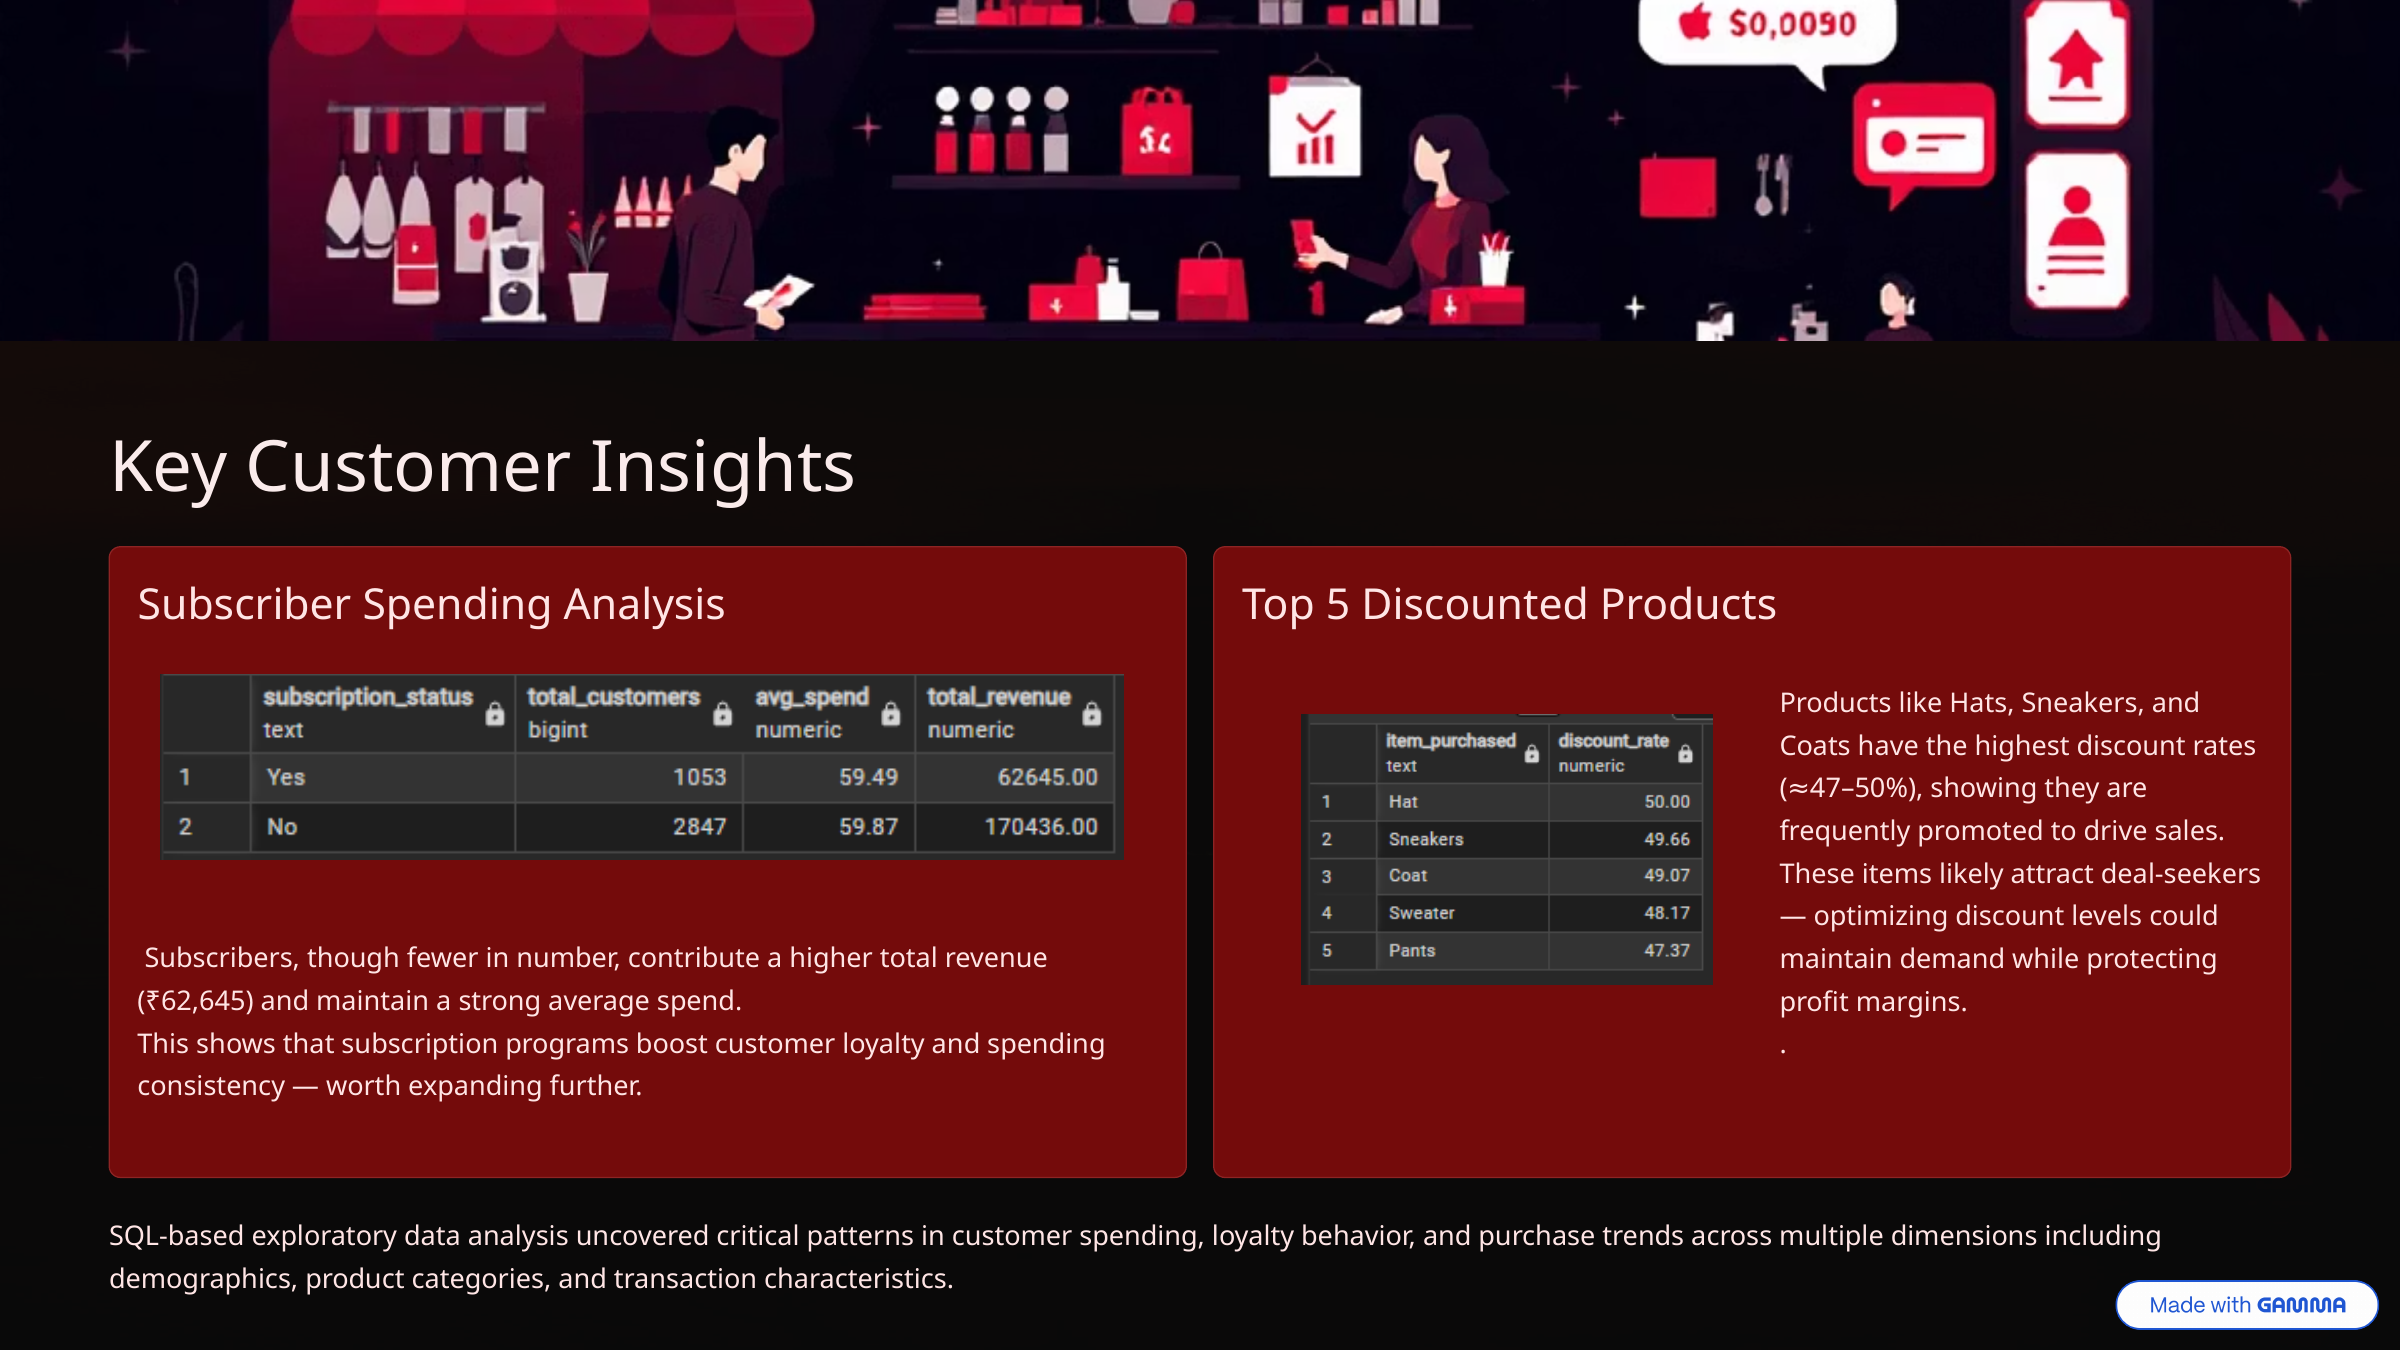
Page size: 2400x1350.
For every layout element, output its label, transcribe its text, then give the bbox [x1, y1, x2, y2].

text_box Key Customer Insights [109, 416, 1087, 506]
text_box SQL-based exploratory data analysis uncovered critical patterns in customer spending, loyalty behavior, and purchase trends across multiple dimensions including demographics, product categories, and transaction characteristics. [109, 1208, 2291, 1296]
text_box Subscribers, though fewer in number, contribute a higher total revenue (₹62,645) and maintain a strong average spend. This shows that subscription programs boost customer loyalty and spending consistency — worth expanding further. [137, 930, 1158, 1039]
picture [160, 674, 1124, 860]
text_box Products like Hats, Sneakers, and Coats have the highest discount rates (≈47–50%), showing they are frequently promoted to drive sales. These items likely attract deal-seekers — optimizing discount levels could maintain demand while protecting profit margins. . [1779, 675, 2263, 1149]
text_box Top 5 Discounted Products [1242, 575, 1673, 629]
text_box [109, 546, 1187, 1178]
picture [1301, 714, 1713, 985]
picture [2106, 1271, 2389, 1339]
text_box [1213, 546, 2291, 1178]
picture [0, 0, 2400, 342]
text_box Subscriber Spending Analysis [137, 575, 619, 629]
